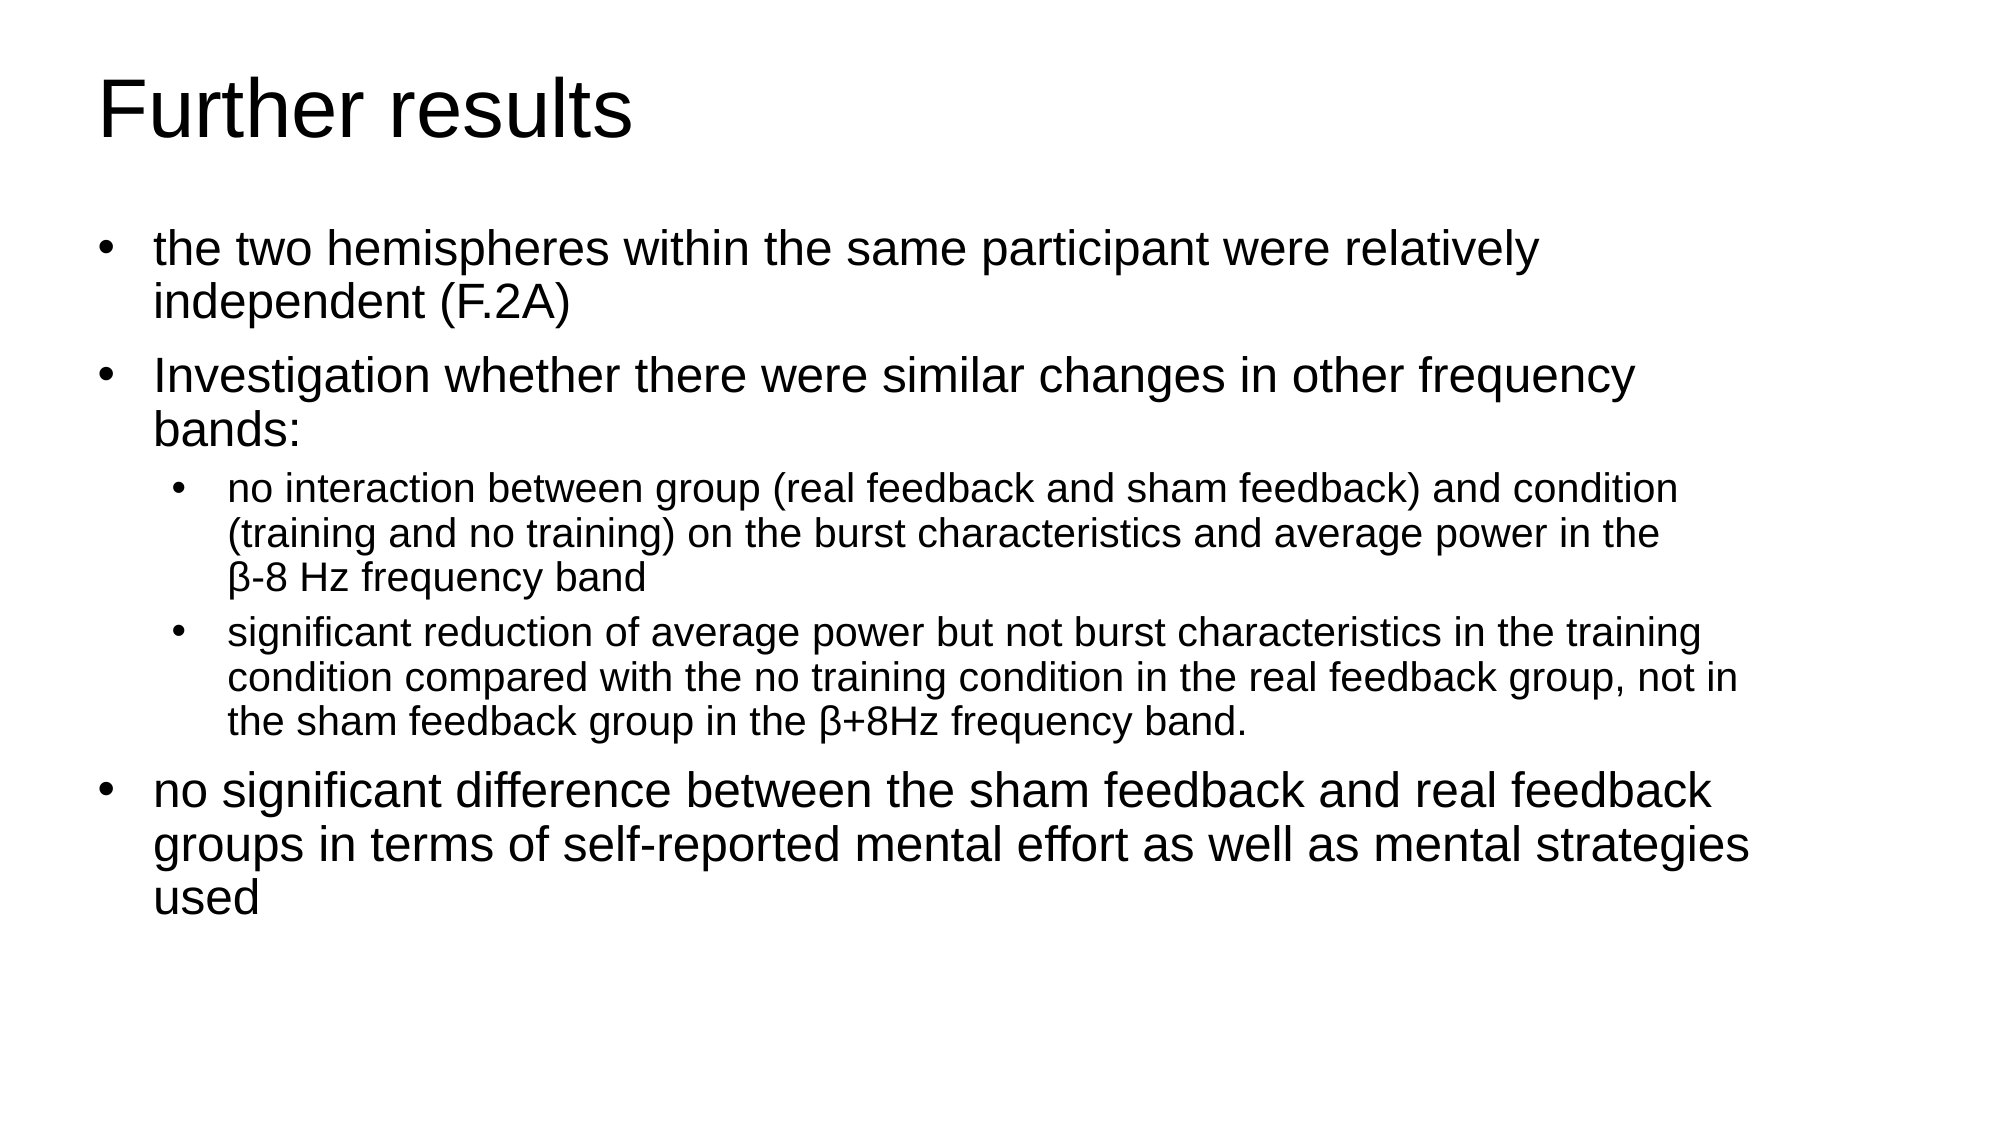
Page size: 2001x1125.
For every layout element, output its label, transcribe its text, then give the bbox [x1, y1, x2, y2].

title Further results [82, 71, 1710, 151]
list the two hemispheres within the same participant were relatively independent (F.2A) Investigation whether there were similar changes in other frequency bands: no interaction between group (real feedback and sham feedback) and condition (training and no training) on the burst characteristics and average power in the β-8 Hz frequency band significant reduction of average power but not burst characteristics in the training condition compared with the no training condition in the real feedback group, not in the sham feedback group in the β+8Hz frequency band. no significant difference between the sham feedback and real feedback groups in terms of self-reported mental effort as well as mental strategies used [82, 215, 1808, 934]
